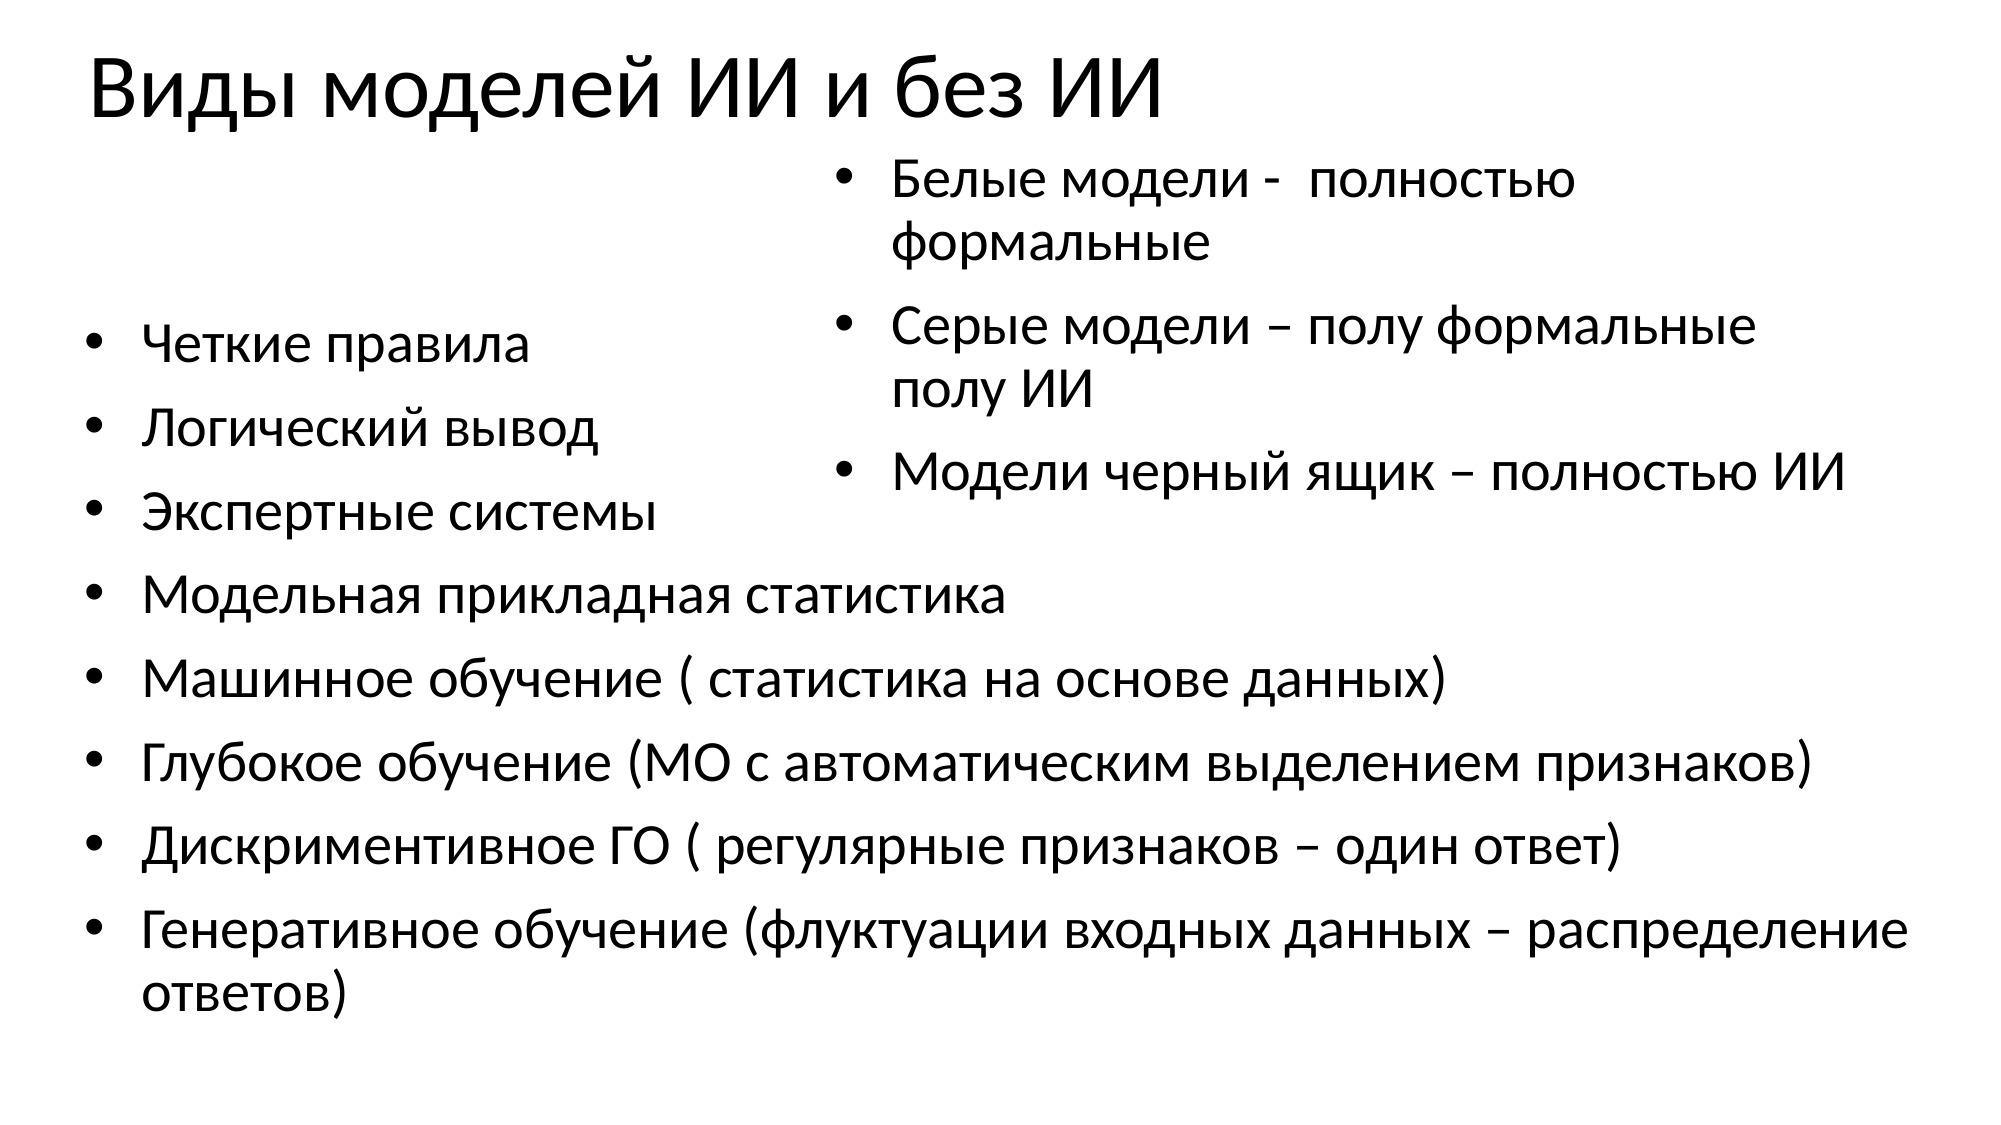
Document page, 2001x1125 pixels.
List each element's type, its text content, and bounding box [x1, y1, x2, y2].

text_box Белые модели - полностью формальные Серые модели – полу формальные полу ИИ Модели черный ящик – полностью ИИ [801, 139, 1899, 920]
list Четкие правила Логический вывод Экспертные системы Модельная прикладная статистика Машинное обучение ( статистика на основе данных) Глубокое обучение (МО с автоматическим выделением признаков) Дискриментивное ГО ( регулярные признаков – один ответ) Генеративное обучение (флуктуации входных данных – распределение ответов) [50, 305, 1966, 1085]
title Виды моделей ИИ и без ИИ [73, 0, 1799, 197]
